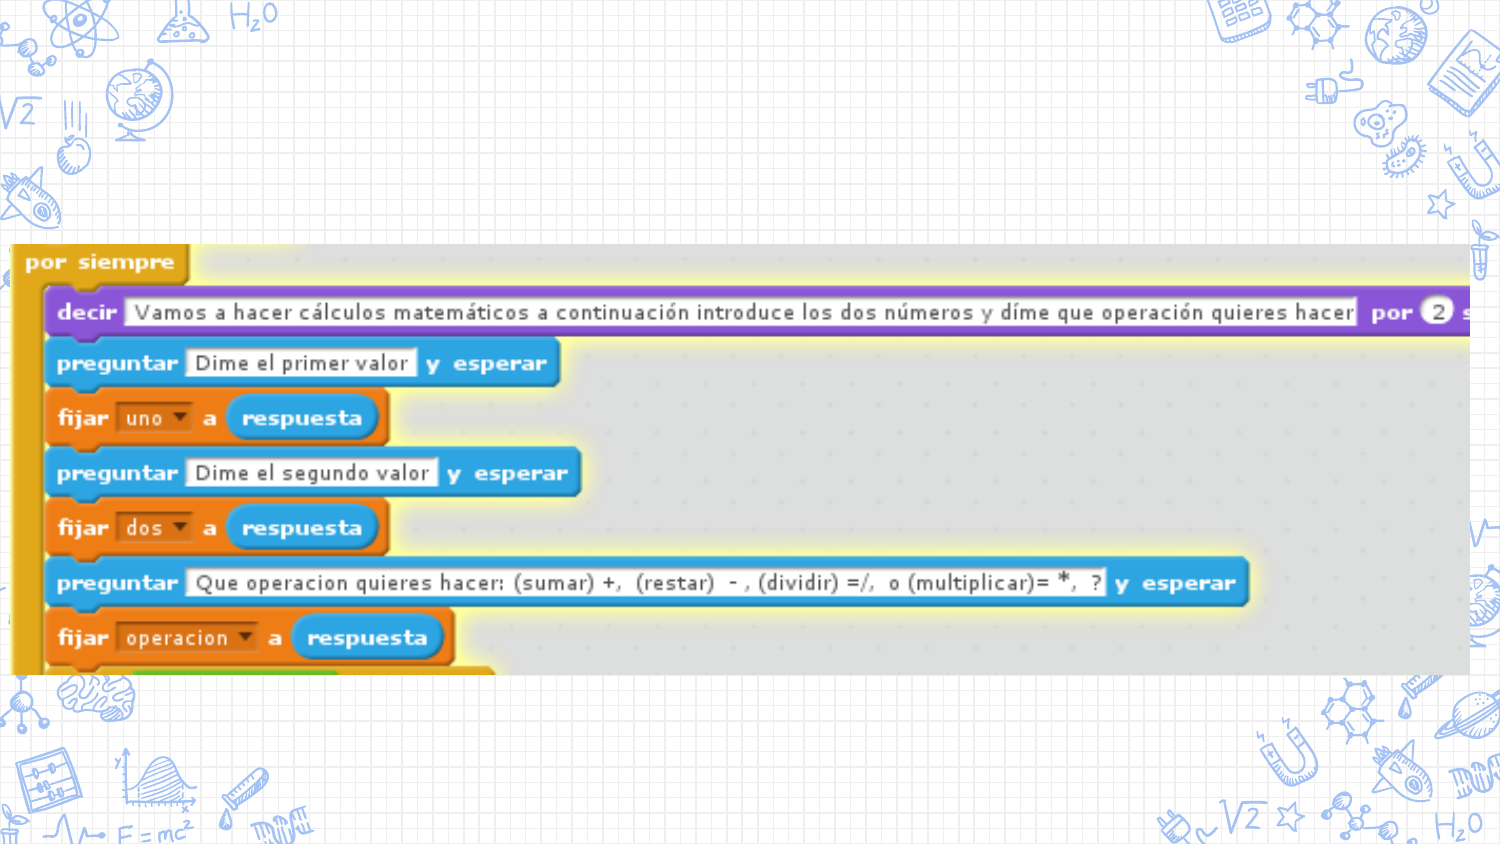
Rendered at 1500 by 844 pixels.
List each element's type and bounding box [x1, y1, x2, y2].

picture [10, 244, 1470, 675]
